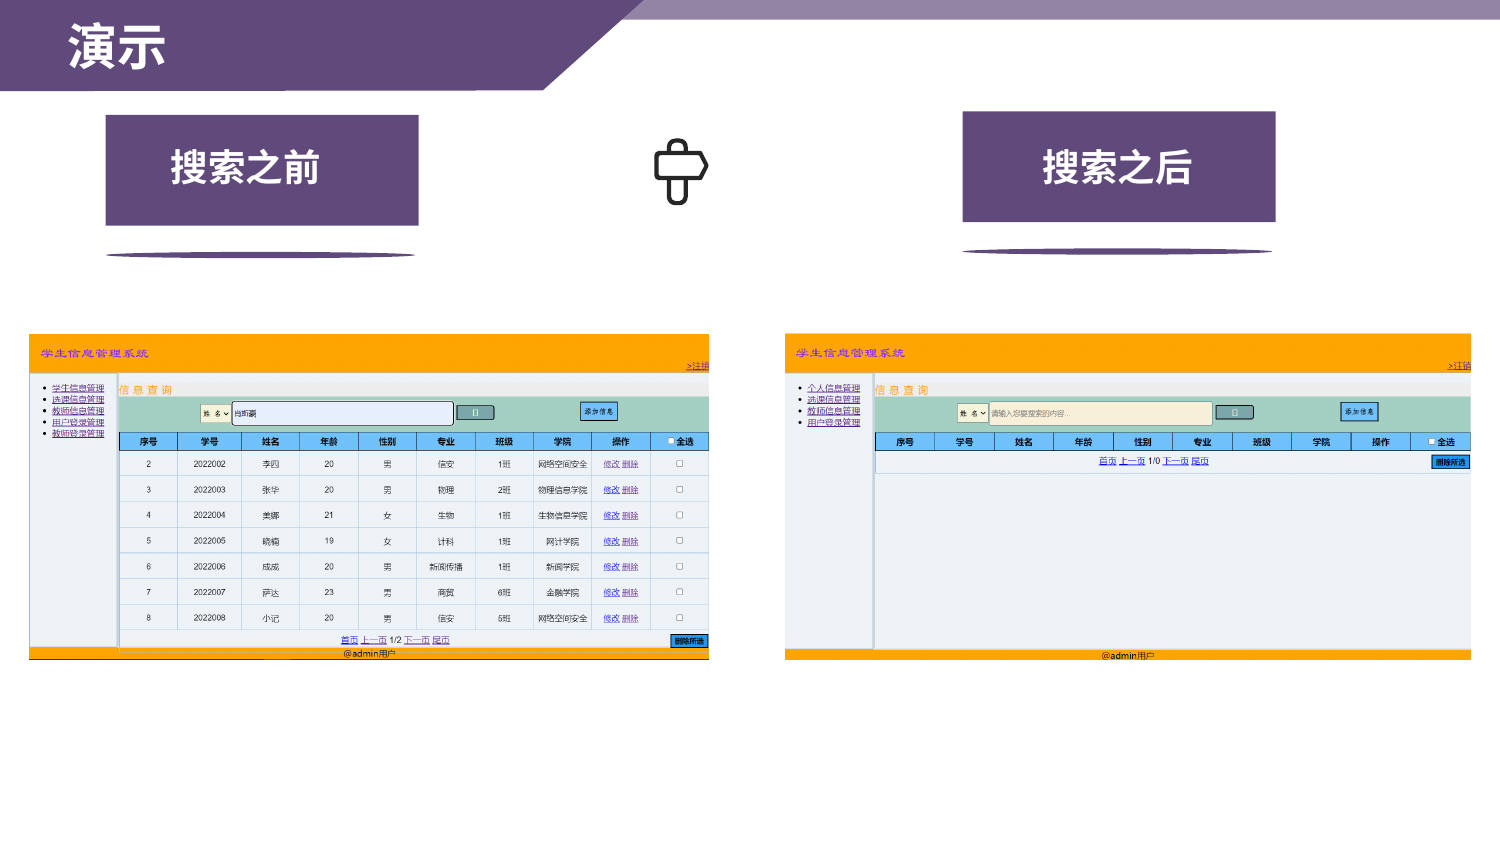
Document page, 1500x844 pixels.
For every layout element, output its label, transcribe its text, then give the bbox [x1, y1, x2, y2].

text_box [962, 110, 1276, 223]
text_box [654, 138, 709, 206]
picture [785, 333, 1471, 661]
text_box [962, 248, 1273, 255]
text_box 演示 [53, 7, 183, 83]
text_box [105, 251, 416, 259]
picture [29, 333, 709, 661]
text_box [105, 114, 419, 226]
